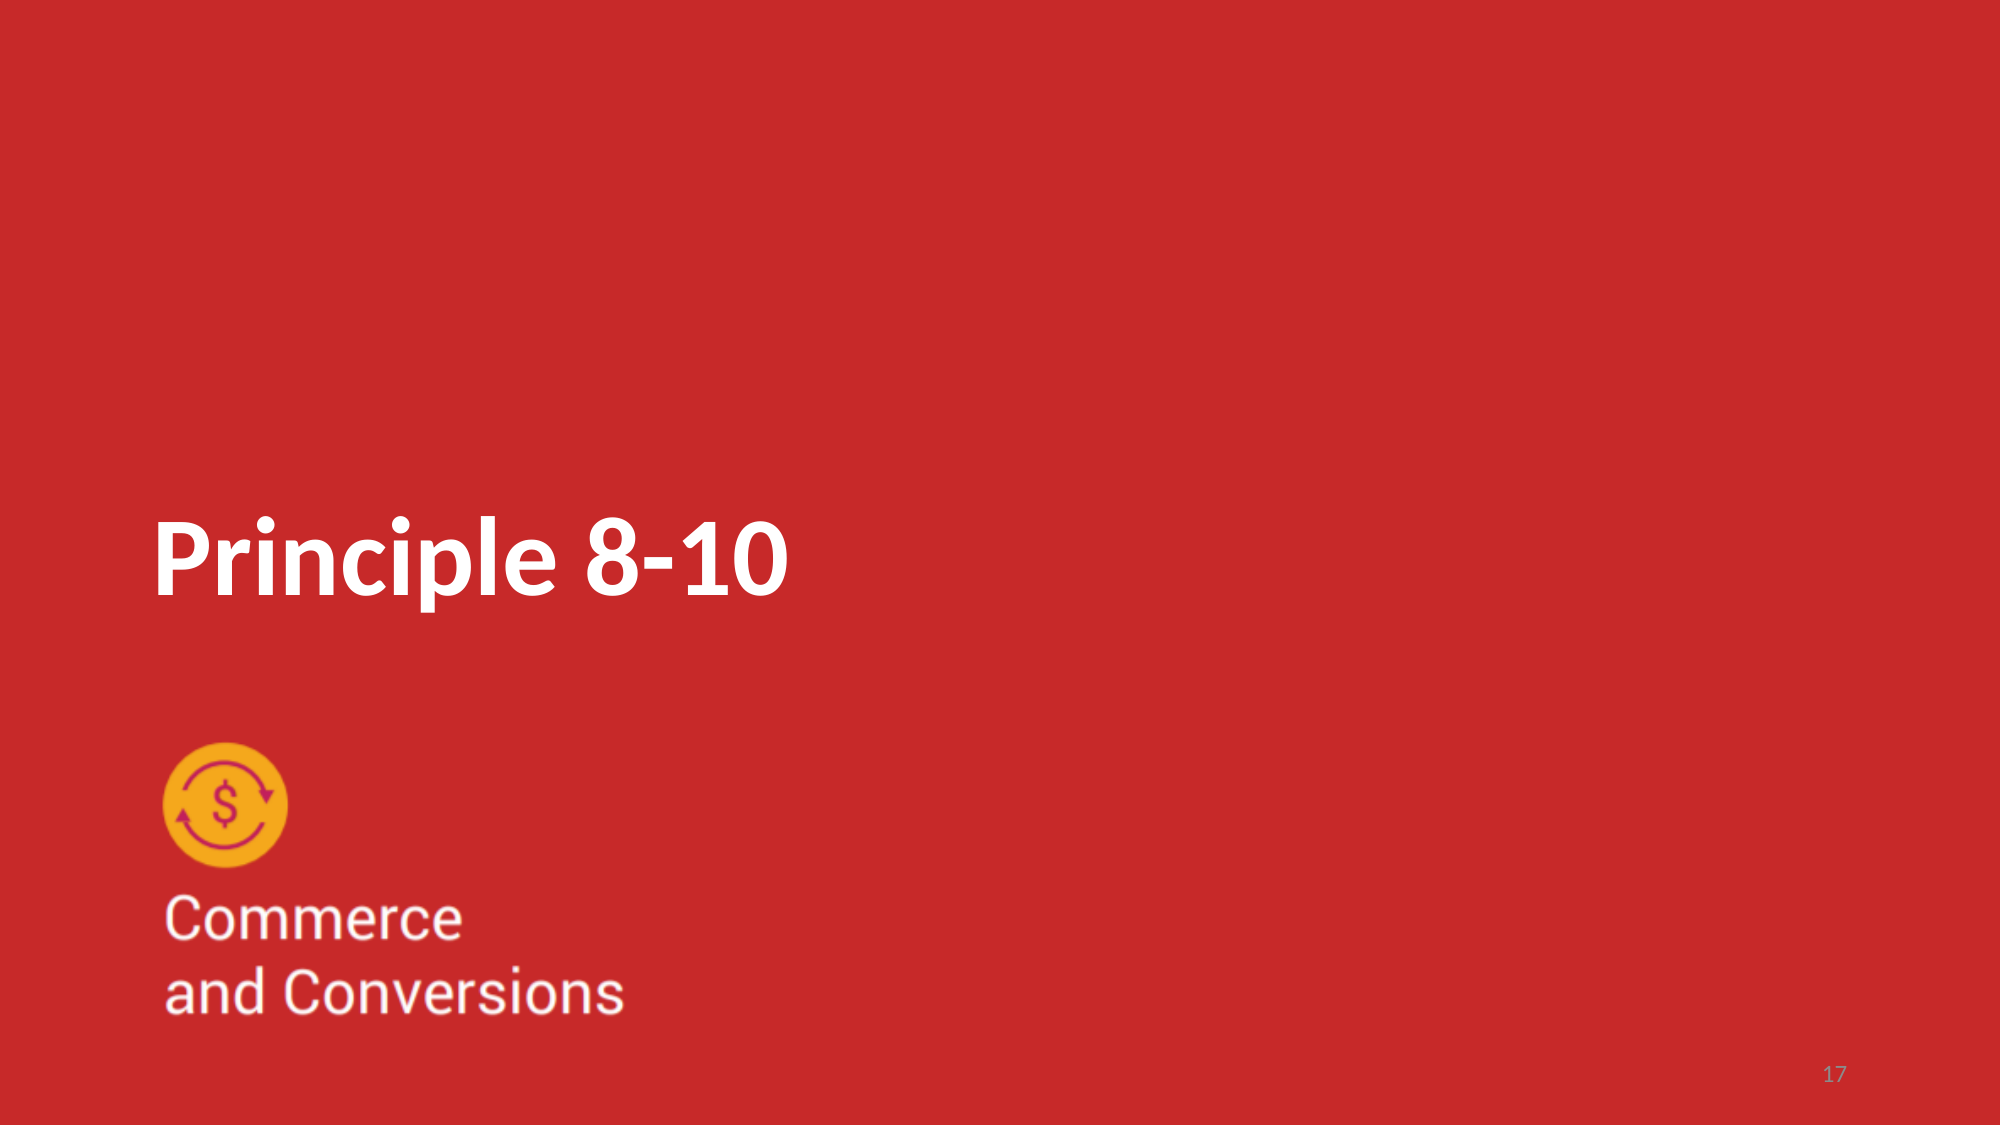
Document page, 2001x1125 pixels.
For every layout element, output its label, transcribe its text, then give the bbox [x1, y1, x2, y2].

title Principle 8-10 [137, 450, 1863, 668]
slide_number 17 [1412, 1042, 1863, 1103]
picture [40, 667, 699, 1103]
